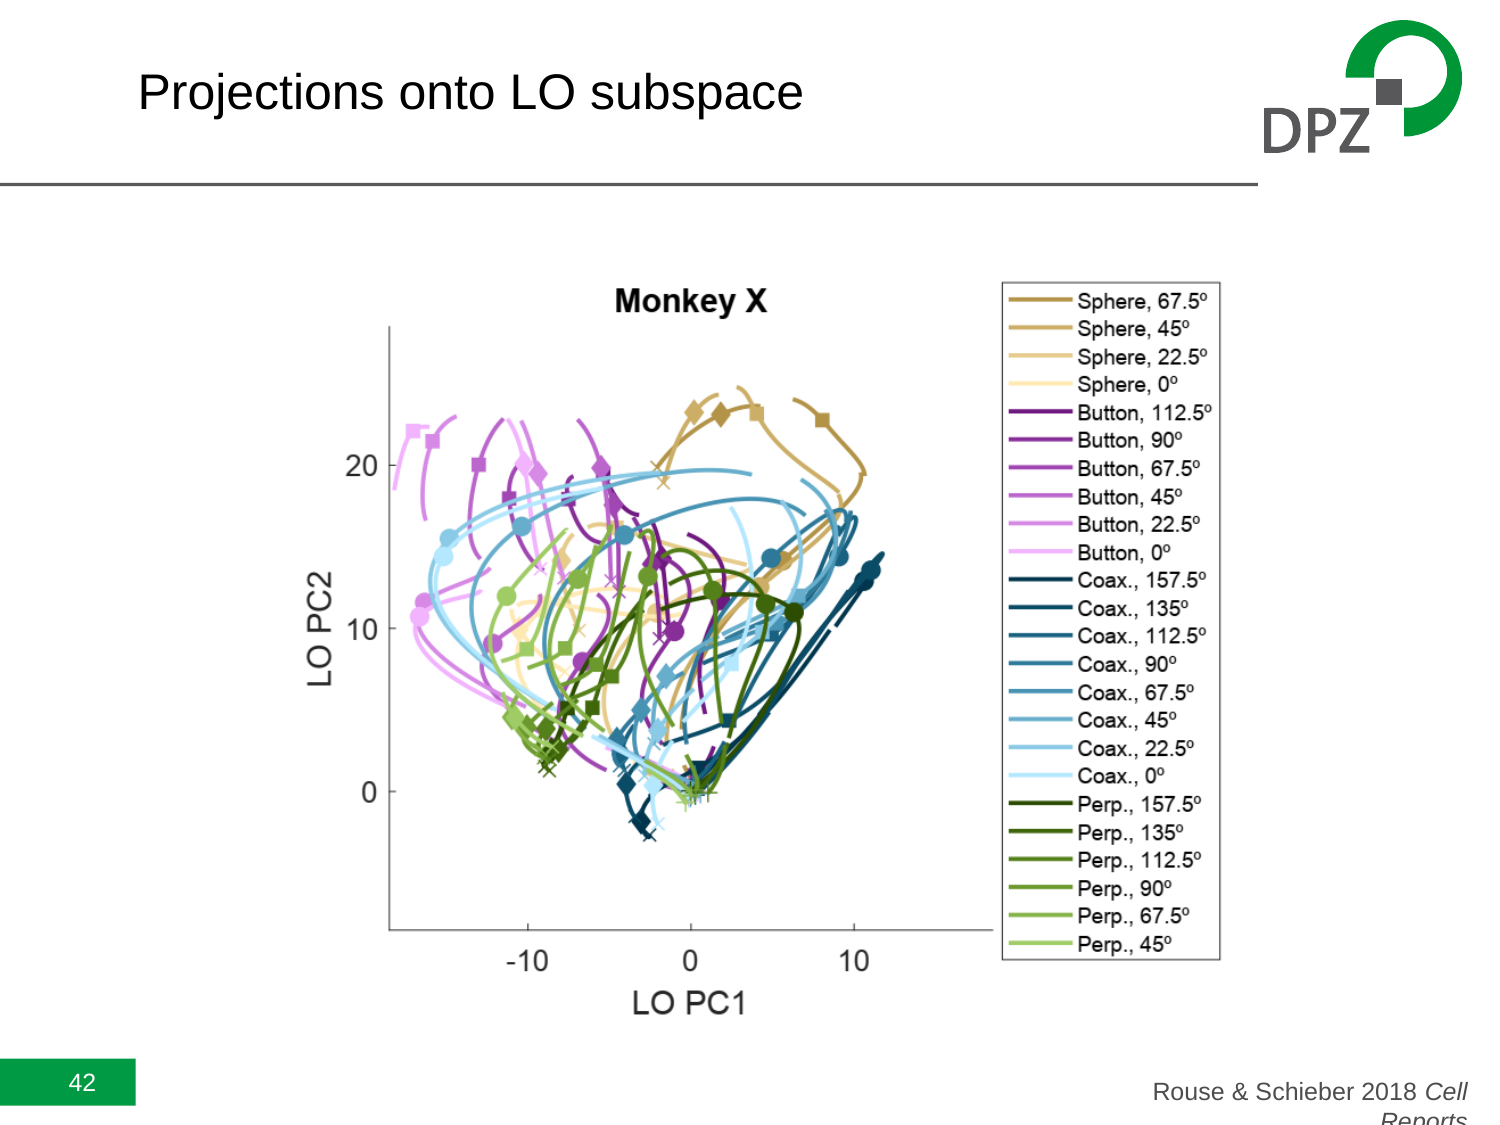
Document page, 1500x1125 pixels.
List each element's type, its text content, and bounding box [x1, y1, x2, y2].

title Projections onto LO subspace [122, 42, 1184, 137]
text_box Rouse & Schieber 2018 Cell Reports [1045, 1067, 1483, 1125]
picture [277, 236, 1259, 1036]
slide_number 42 [0, 1058, 112, 1123]
